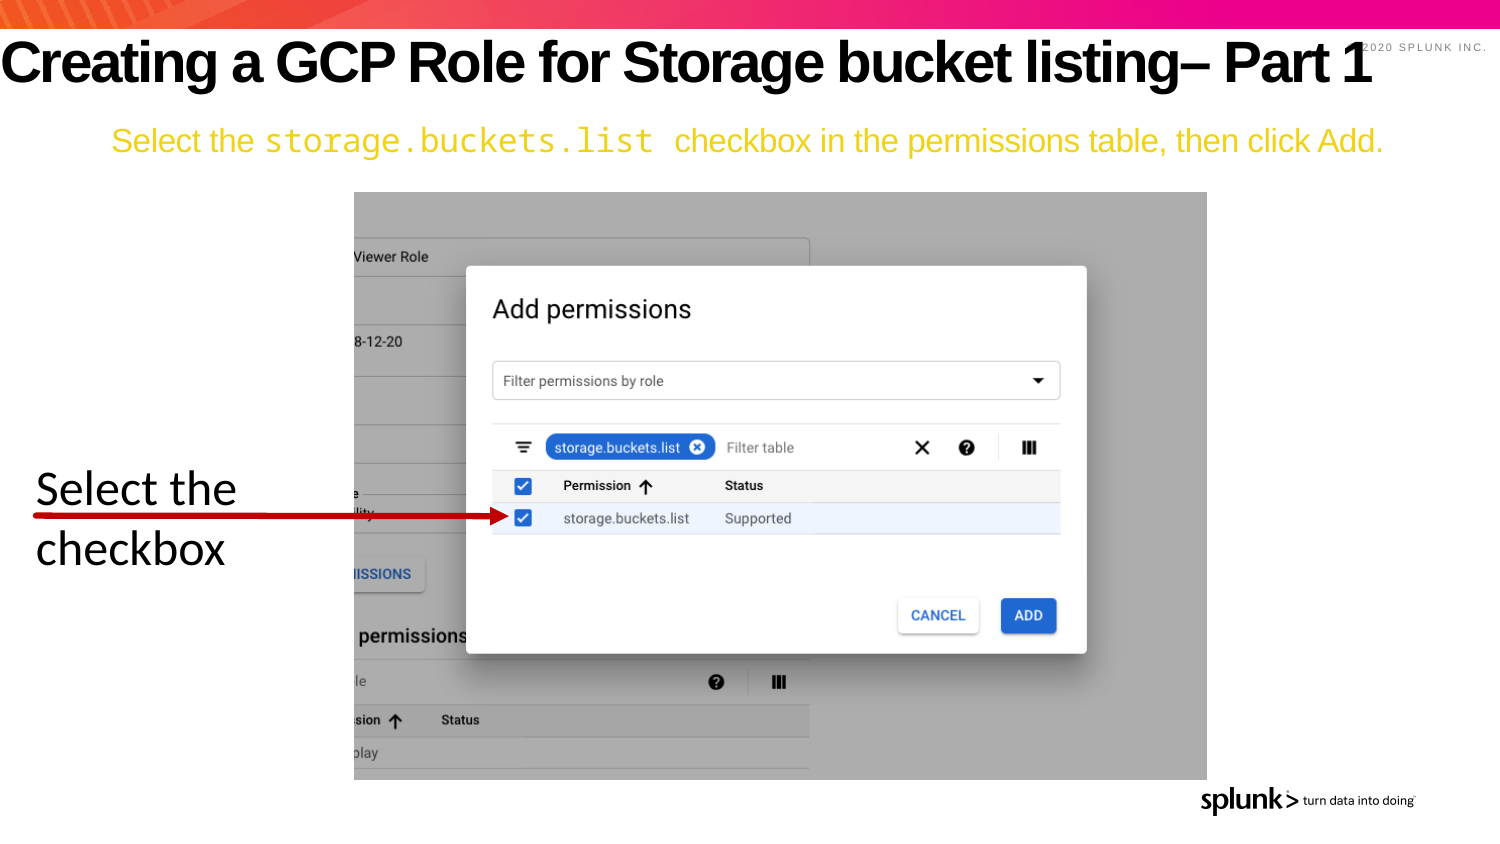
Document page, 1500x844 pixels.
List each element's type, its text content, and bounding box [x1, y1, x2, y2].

picture [0, 0, 1500, 29]
text_box Select the checkbox [35, 519, 242, 576]
subtitle Select the storage.buckets.list checkbox in the permissions table, then click Add. [35, 122, 1461, 167]
picture [354, 192, 1207, 780]
title Creating a GCP Role for Storage bucket listing– Part 1 [0, 38, 1500, 94]
picture [1201, 787, 1416, 816]
text_box Select the checkbox [35, 455, 242, 512]
